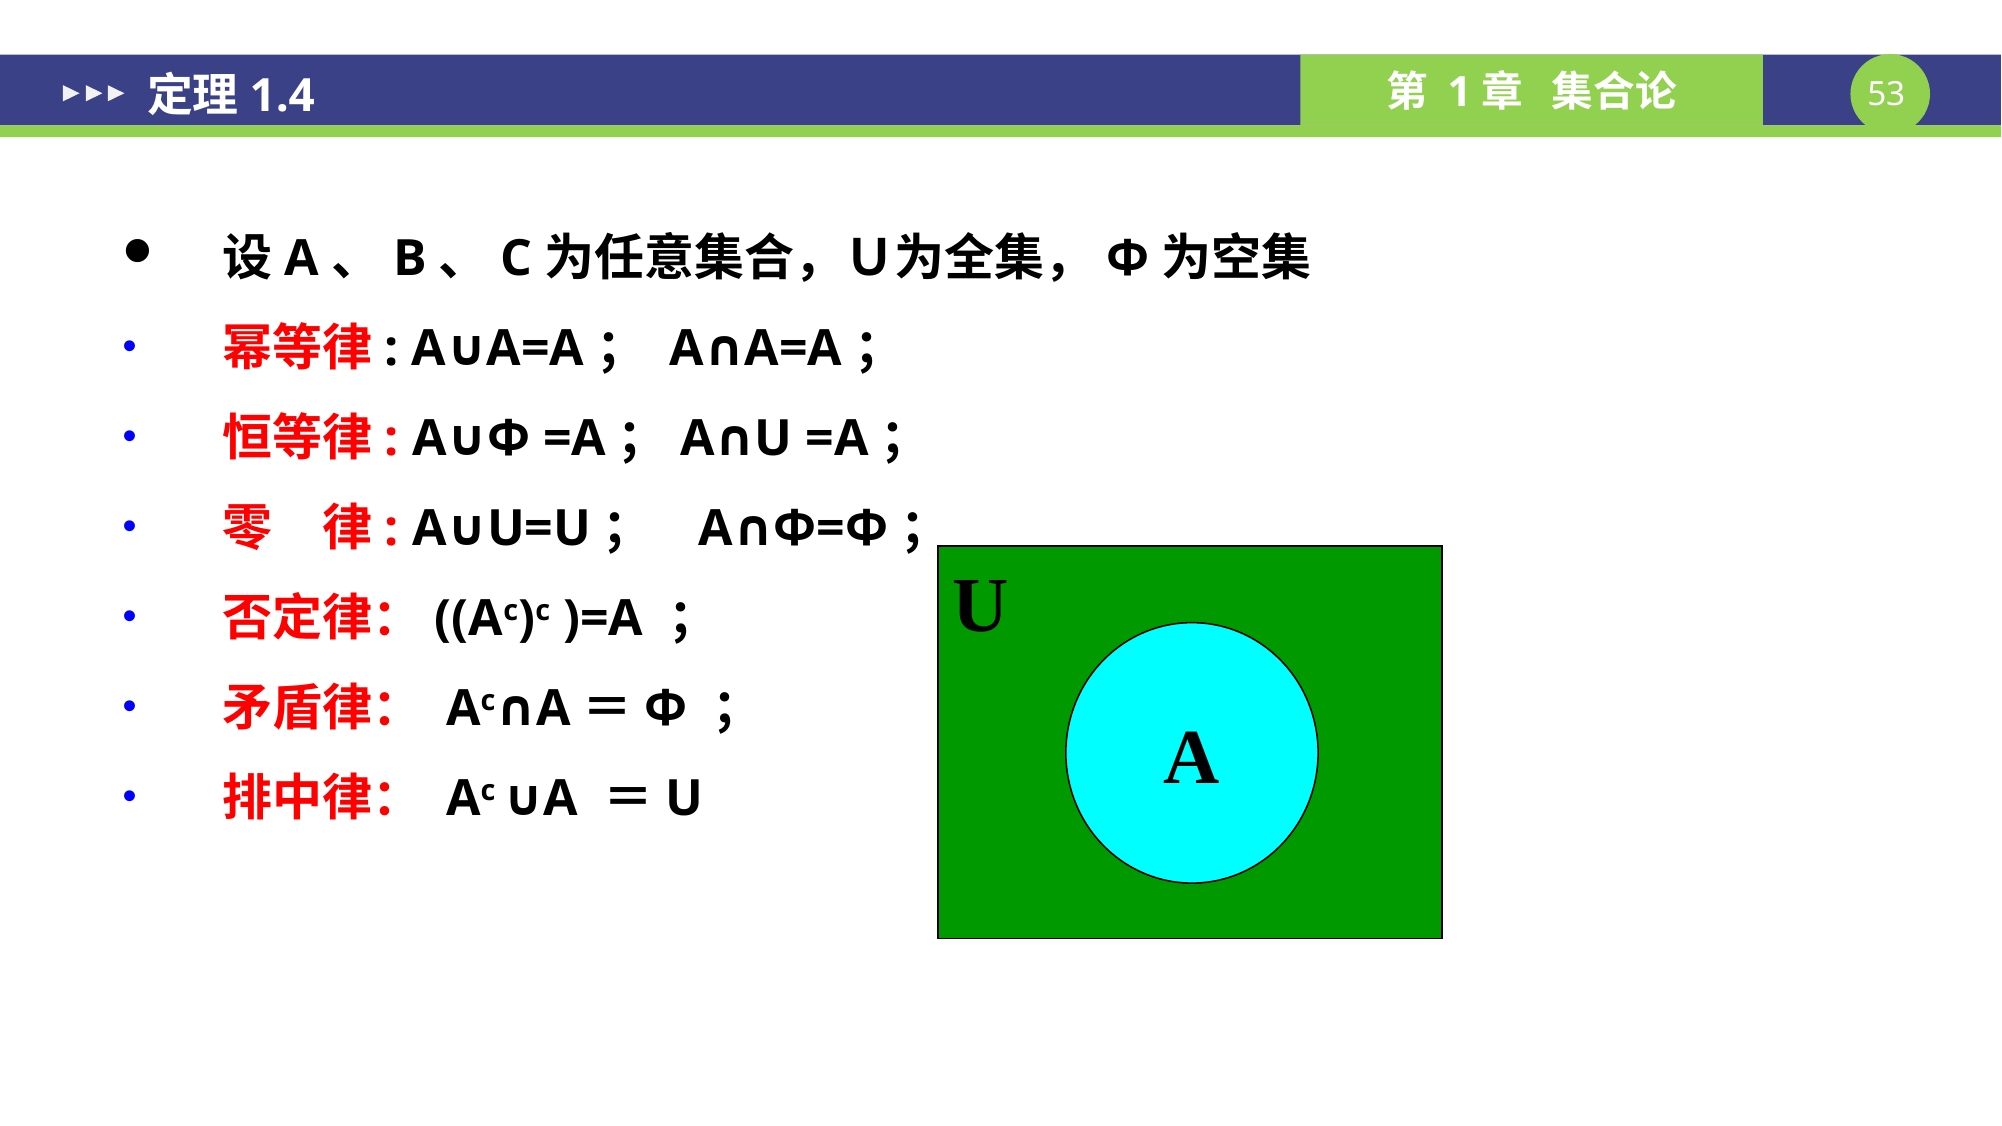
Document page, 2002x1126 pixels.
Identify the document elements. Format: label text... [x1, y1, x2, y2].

list 设A、B、C为任意集合，Ｕ为全集，Φ为空集 幂等律: A∪A=A； A∩A=A； 恒等律: A∪Φ =A；A∩U =A； 零 律: A∪U=U； A∩Φ=Φ； 否定律：((Ac)c )=A ； 矛盾律： Ac∩A＝Φ ； 排中律： Ac ∪A ＝U [102, 185, 1946, 1095]
title 定理1.4 [127, 57, 1003, 129]
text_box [937, 545, 1443, 939]
